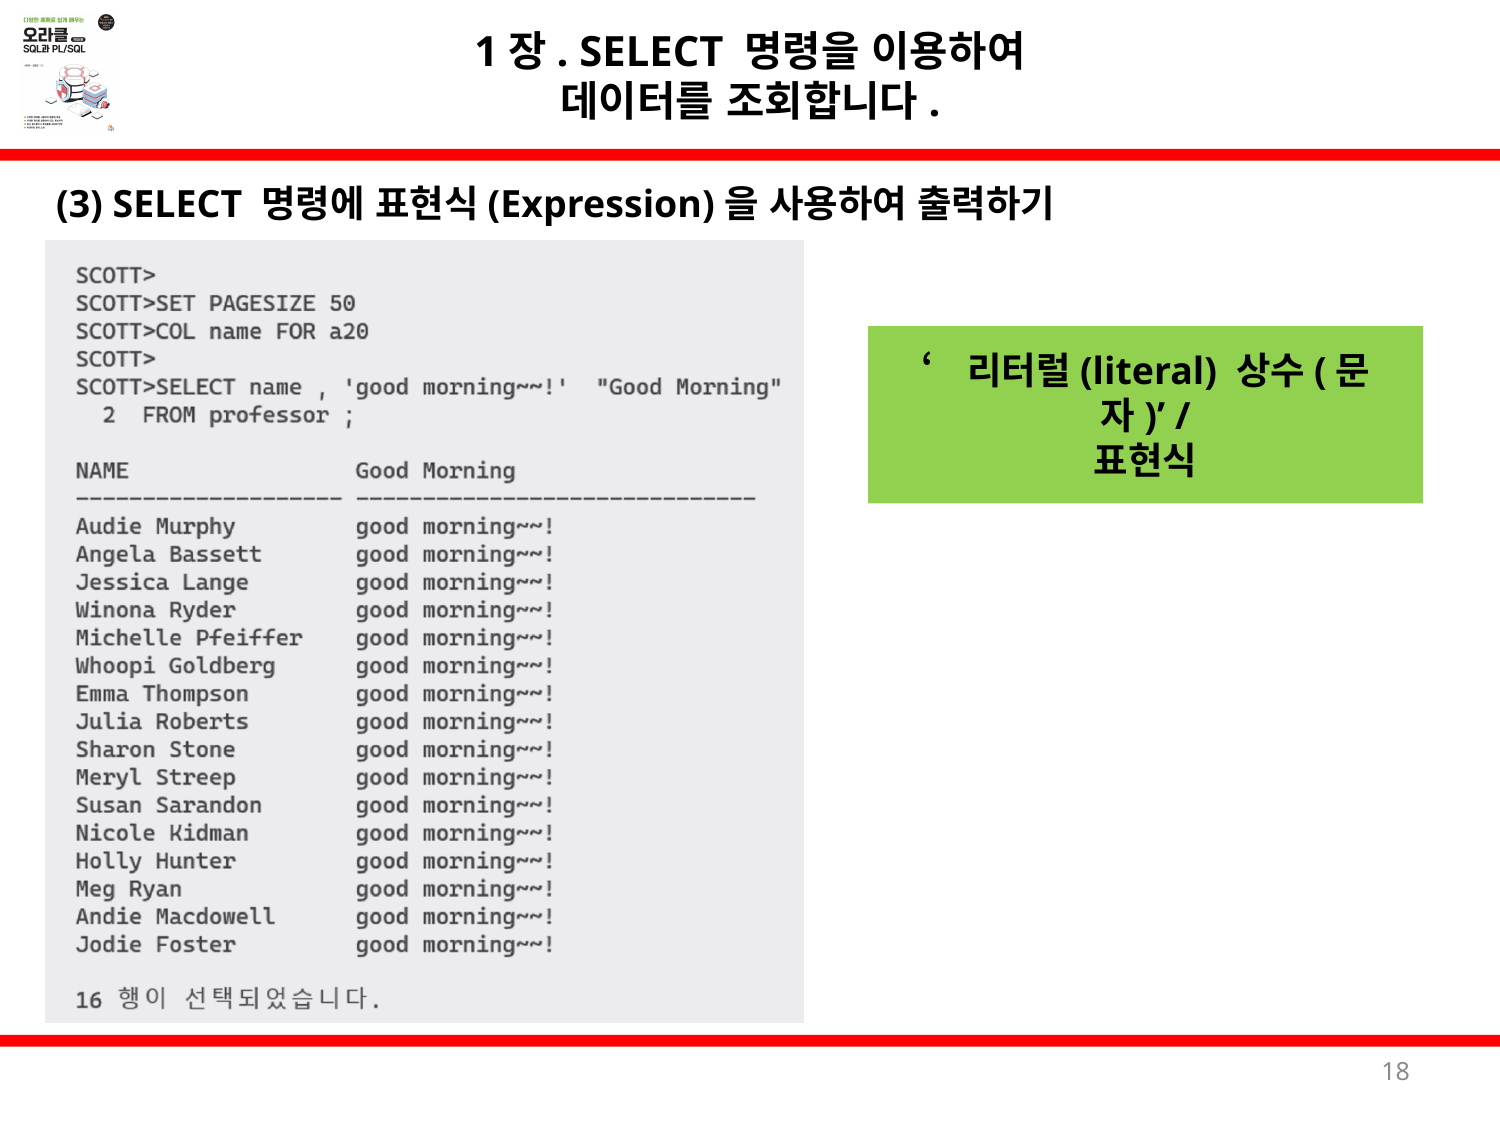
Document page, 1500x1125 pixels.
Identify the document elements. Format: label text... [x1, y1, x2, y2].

text_box [1437, 147, 1500, 163]
text_box [0, 147, 39, 163]
text_box ‘리터럴(literal) 상수(문자)’ / 표현식 [866, 324, 1425, 505]
picture [19, 12, 118, 134]
text_box (3) SELECT 명령에 표현식(Expression)을 사용하여 출력하기 [39, 147, 1437, 257]
text_box [0, 1033, 1500, 1049]
slide_number 18 [1074, 1042, 1425, 1103]
picture [45, 240, 804, 1024]
text_box 1장. SELECT 명령을 이용하여 데이터를 조회합니다. [252, 0, 1260, 147]
